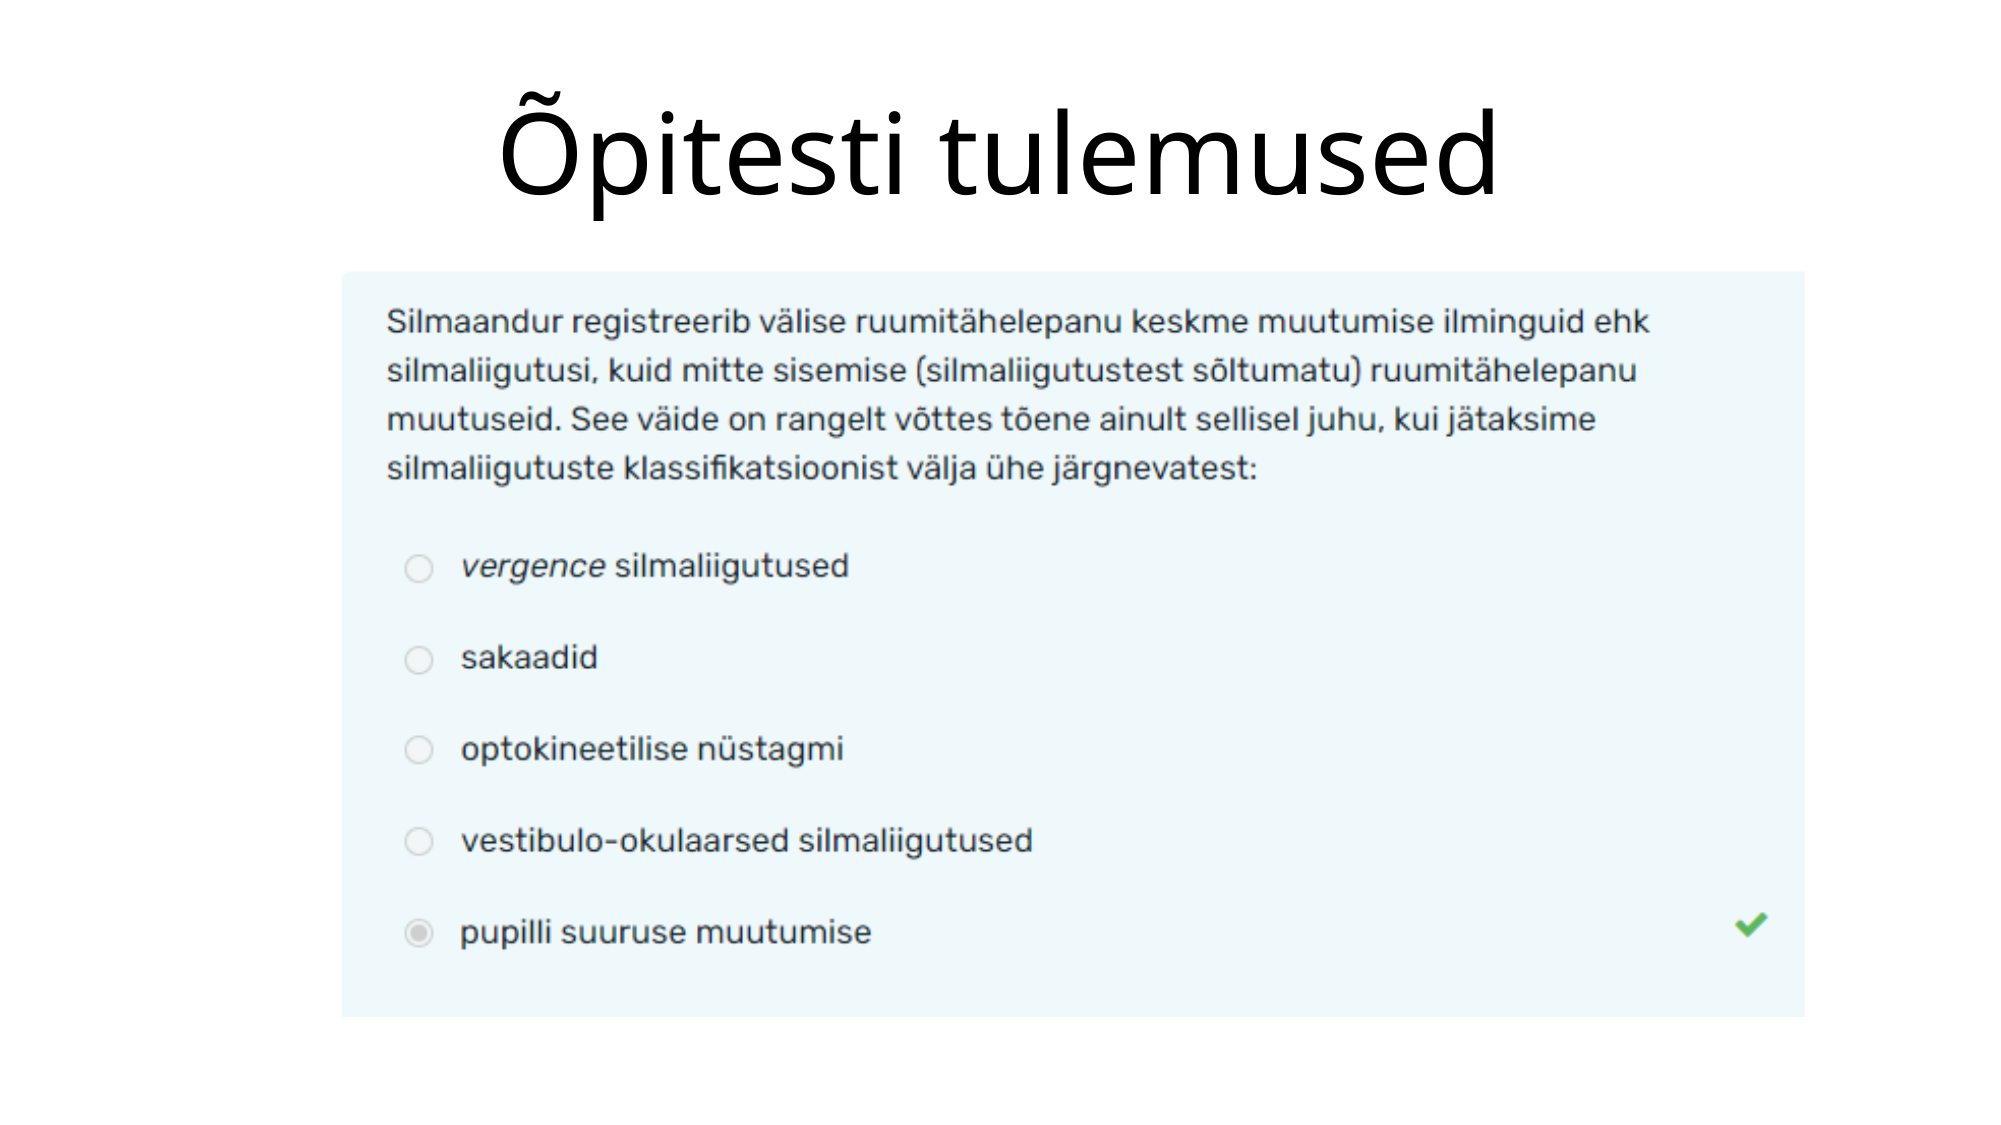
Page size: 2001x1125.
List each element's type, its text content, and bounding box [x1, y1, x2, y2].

text_box Õpitesti tulemused [161, 90, 1839, 308]
picture [334, 268, 1805, 1017]
